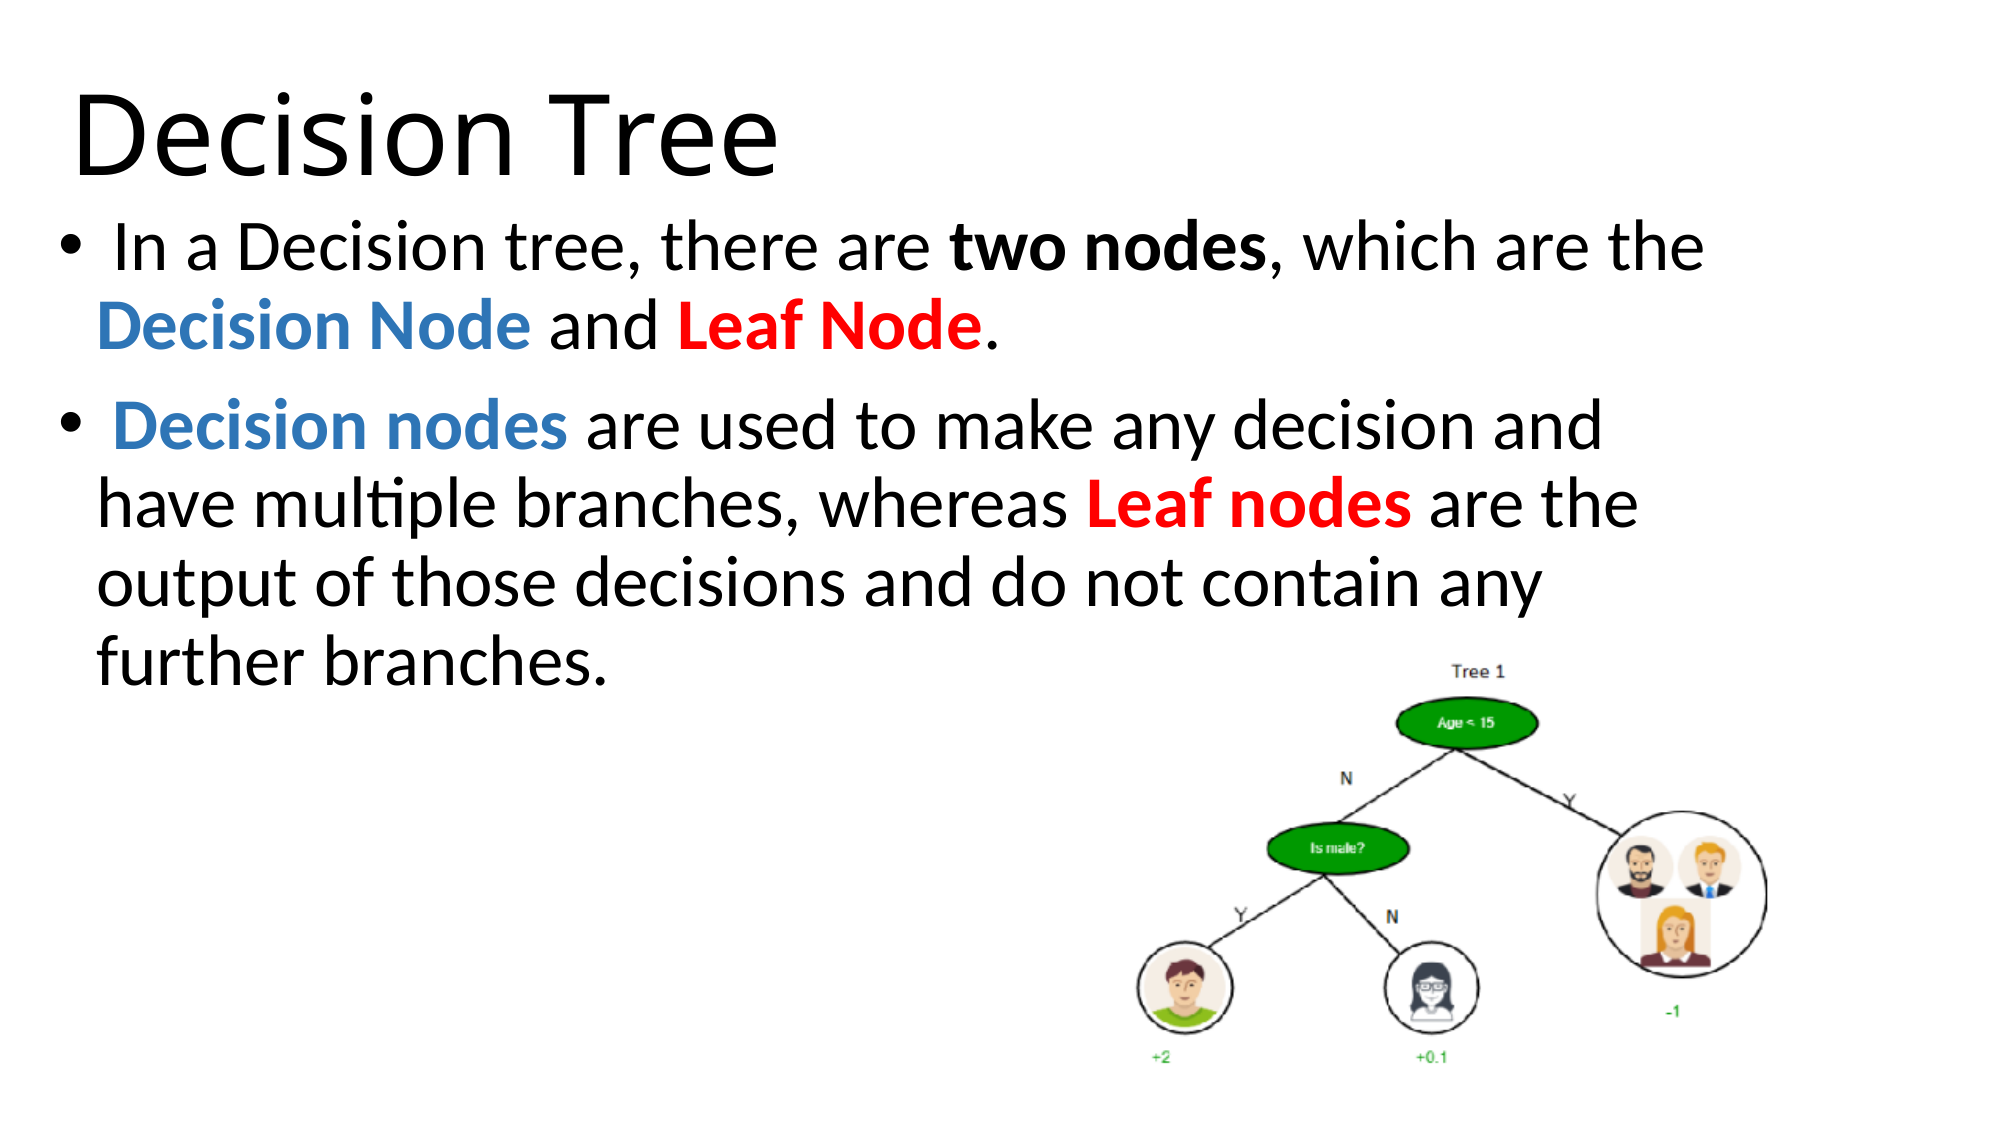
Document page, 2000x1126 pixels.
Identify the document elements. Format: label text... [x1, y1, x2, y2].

title Decision Tree [54, 30, 1780, 248]
list In a Decision tree, there are two nodes, which are the Decision Node and Leaf Node. Decision nodes are used to make any decision and have multiple branches, whereas Leaf nodes are the output of those decisions and do not contain any further branches. [43, 200, 1769, 1006]
picture [1071, 645, 1780, 1071]
